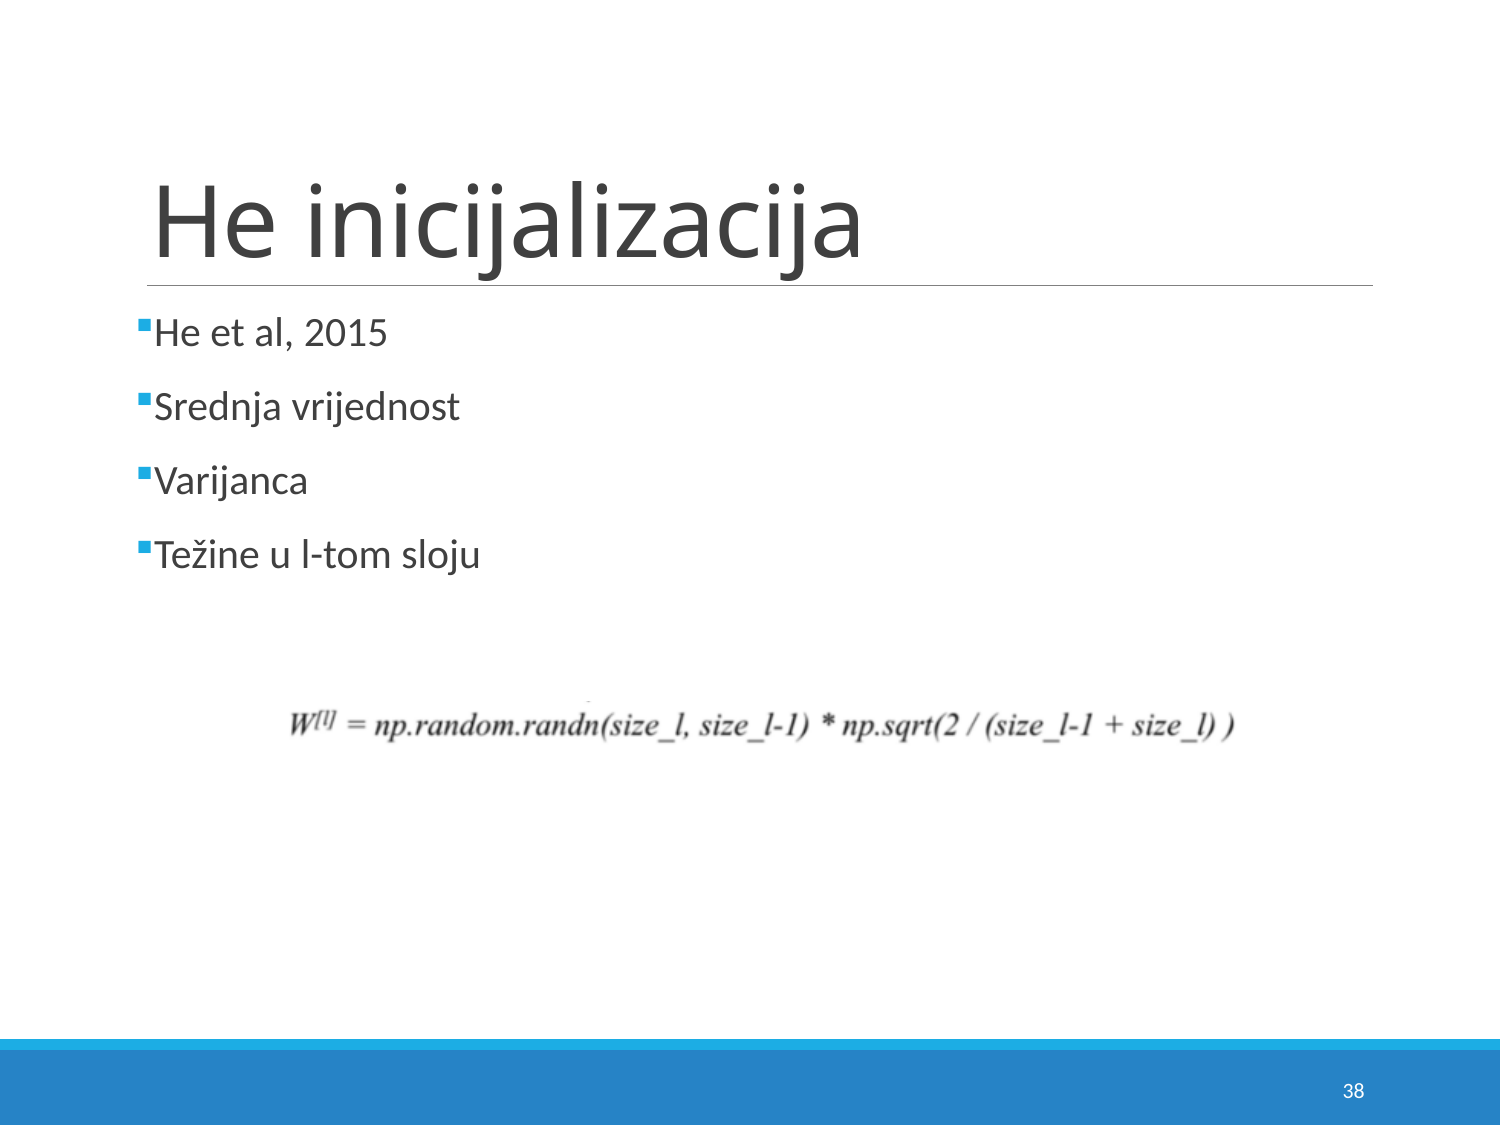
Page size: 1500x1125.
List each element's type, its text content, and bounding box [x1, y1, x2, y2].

picture [227, 700, 1273, 782]
title He inicijalizacija [135, 47, 1373, 285]
slide_number 38 [1218, 1059, 1380, 1120]
